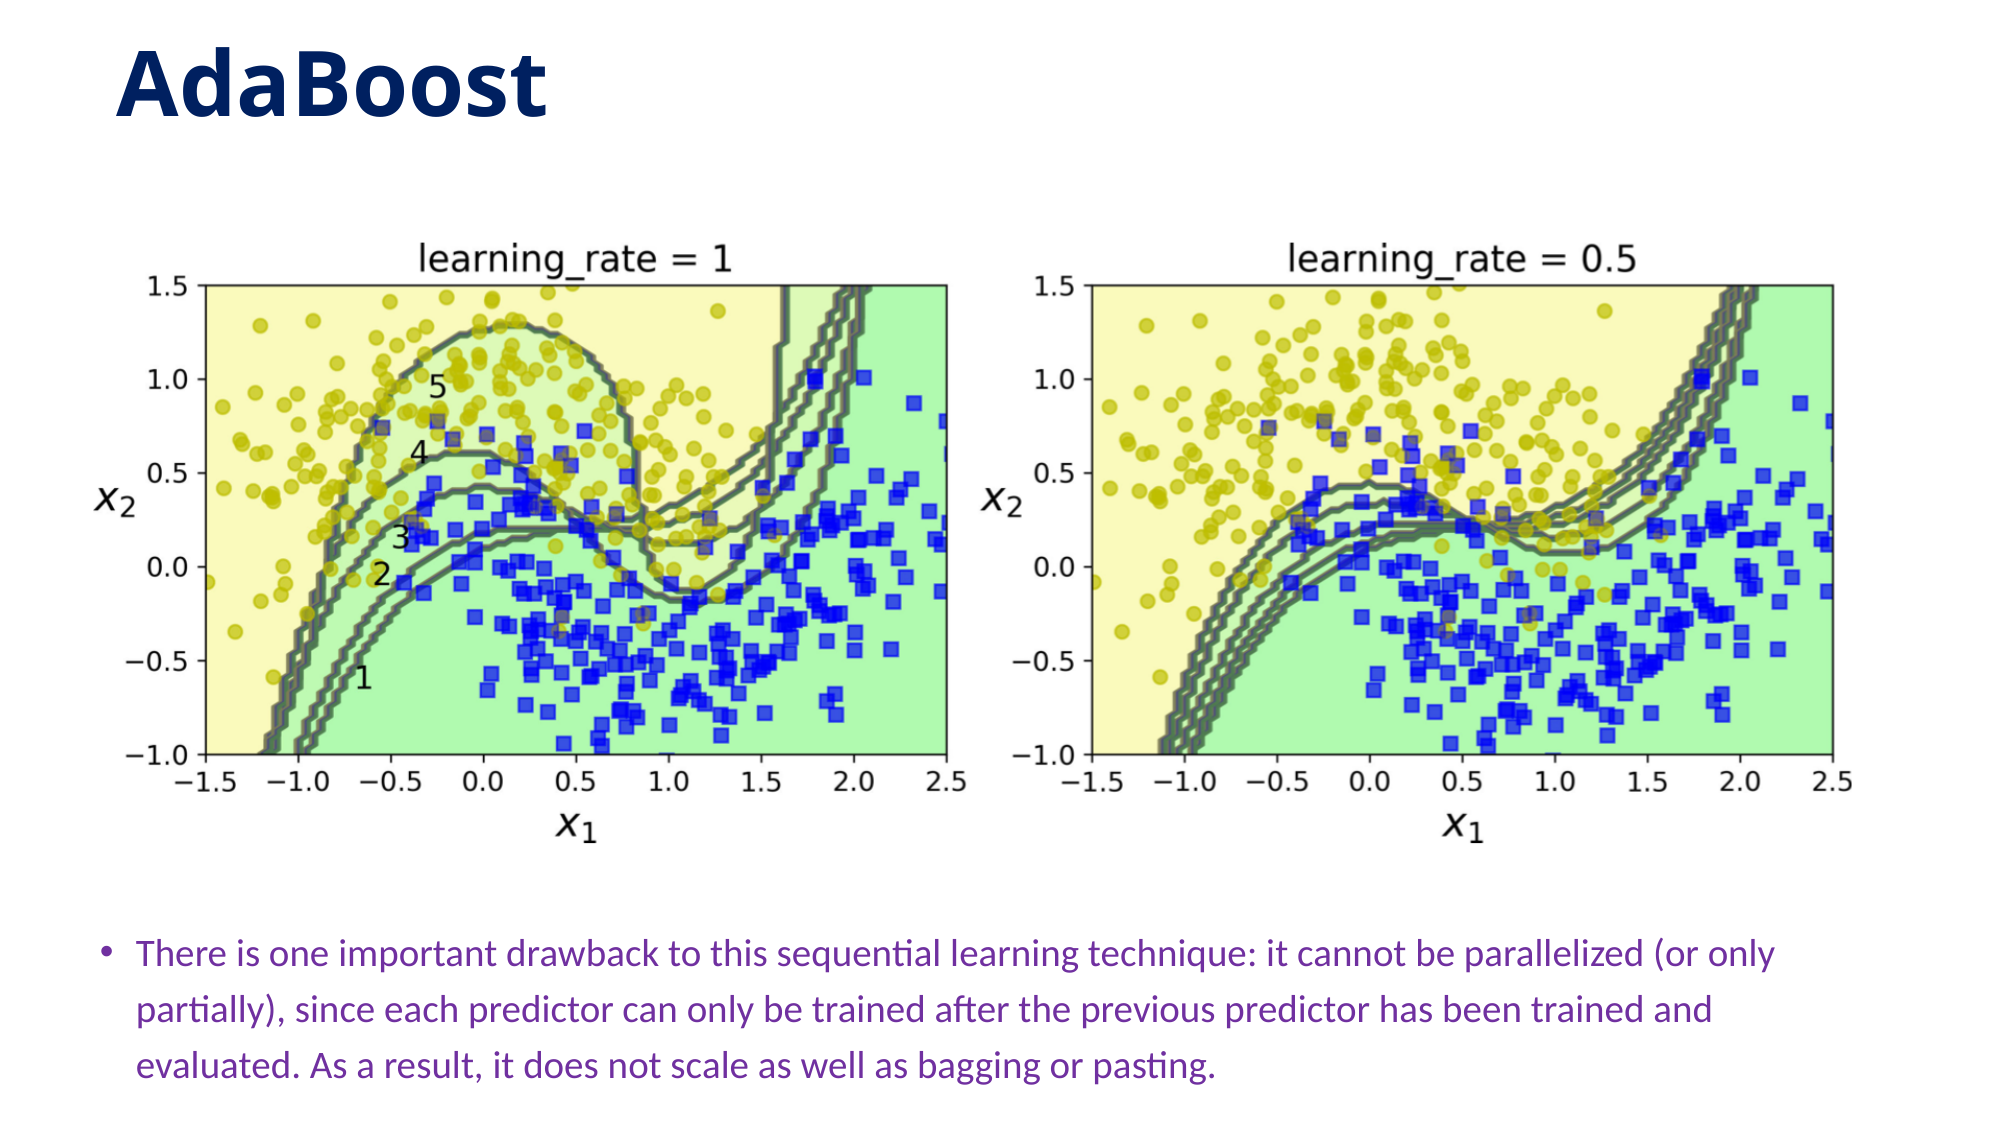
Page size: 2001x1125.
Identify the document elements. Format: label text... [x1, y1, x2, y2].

picture [64, 227, 1863, 864]
list There is one important drawback to this sequential learning technique: it cannot be parallelized (or only partially), since each predictor can only be trained after the previous predictor has been trained and evaluated. As a result, it does not scale as well as bagging or pasting. [85, 910, 1863, 1095]
title AdaBoost [101, 30, 1827, 144]
